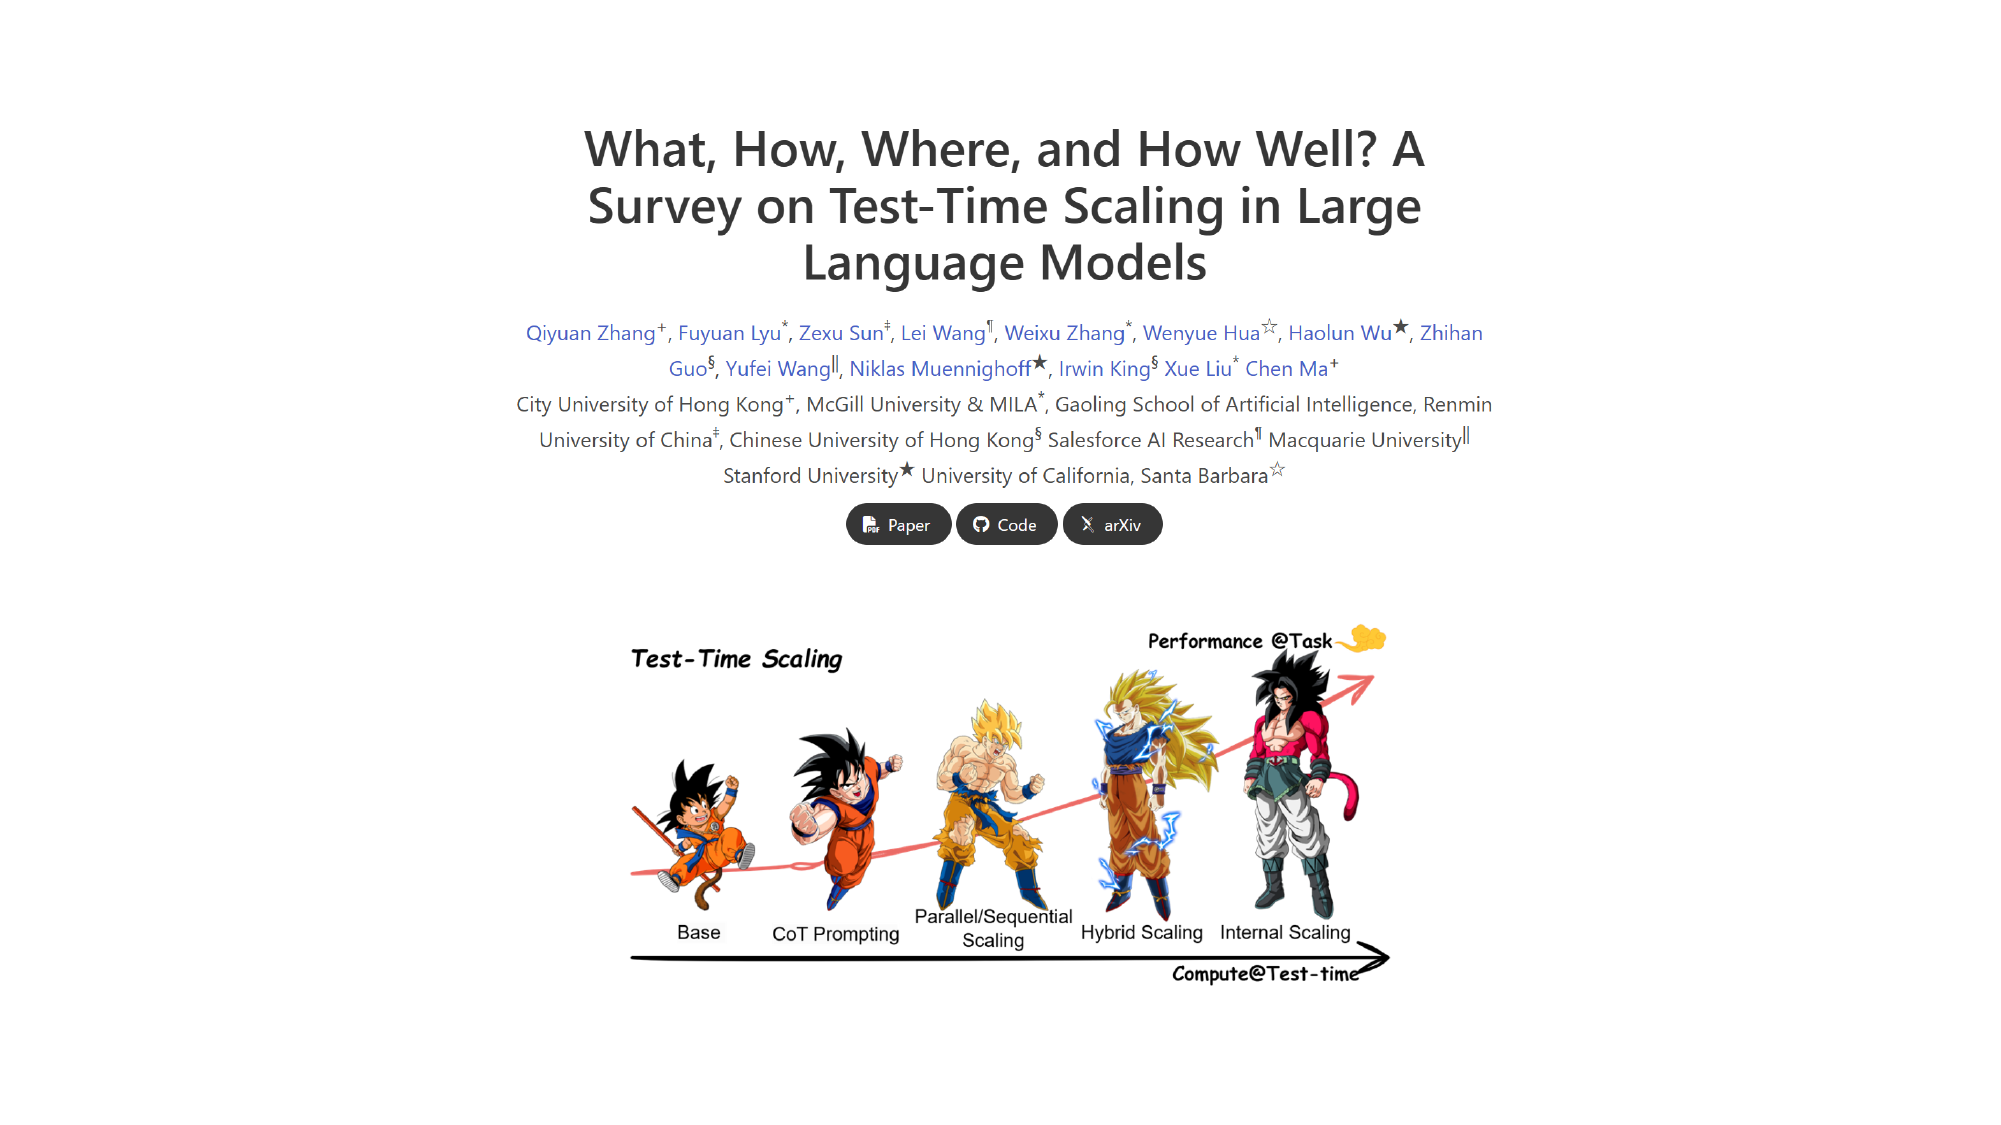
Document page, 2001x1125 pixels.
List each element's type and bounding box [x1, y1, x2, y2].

picture [485, 104, 1514, 1020]
